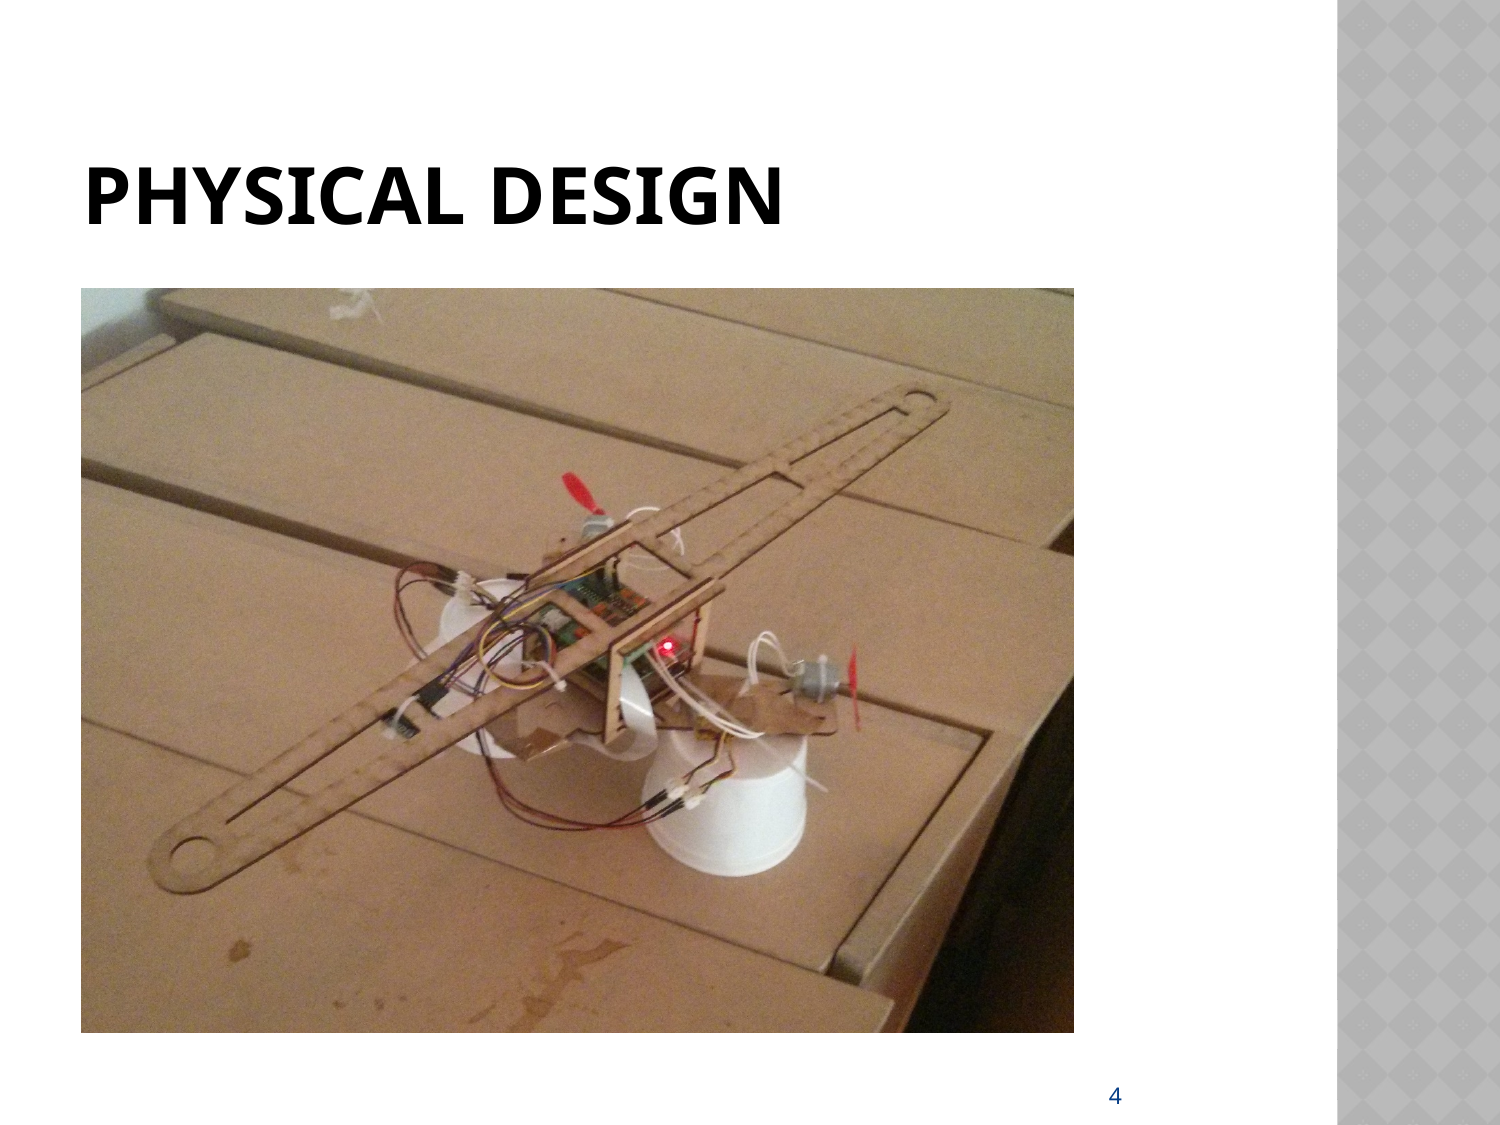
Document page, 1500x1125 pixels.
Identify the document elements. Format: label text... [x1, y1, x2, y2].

title Physical Design [75, 52, 1263, 240]
slide_number 4 [1025, 1075, 1122, 1113]
picture [80, 288, 1075, 1034]
